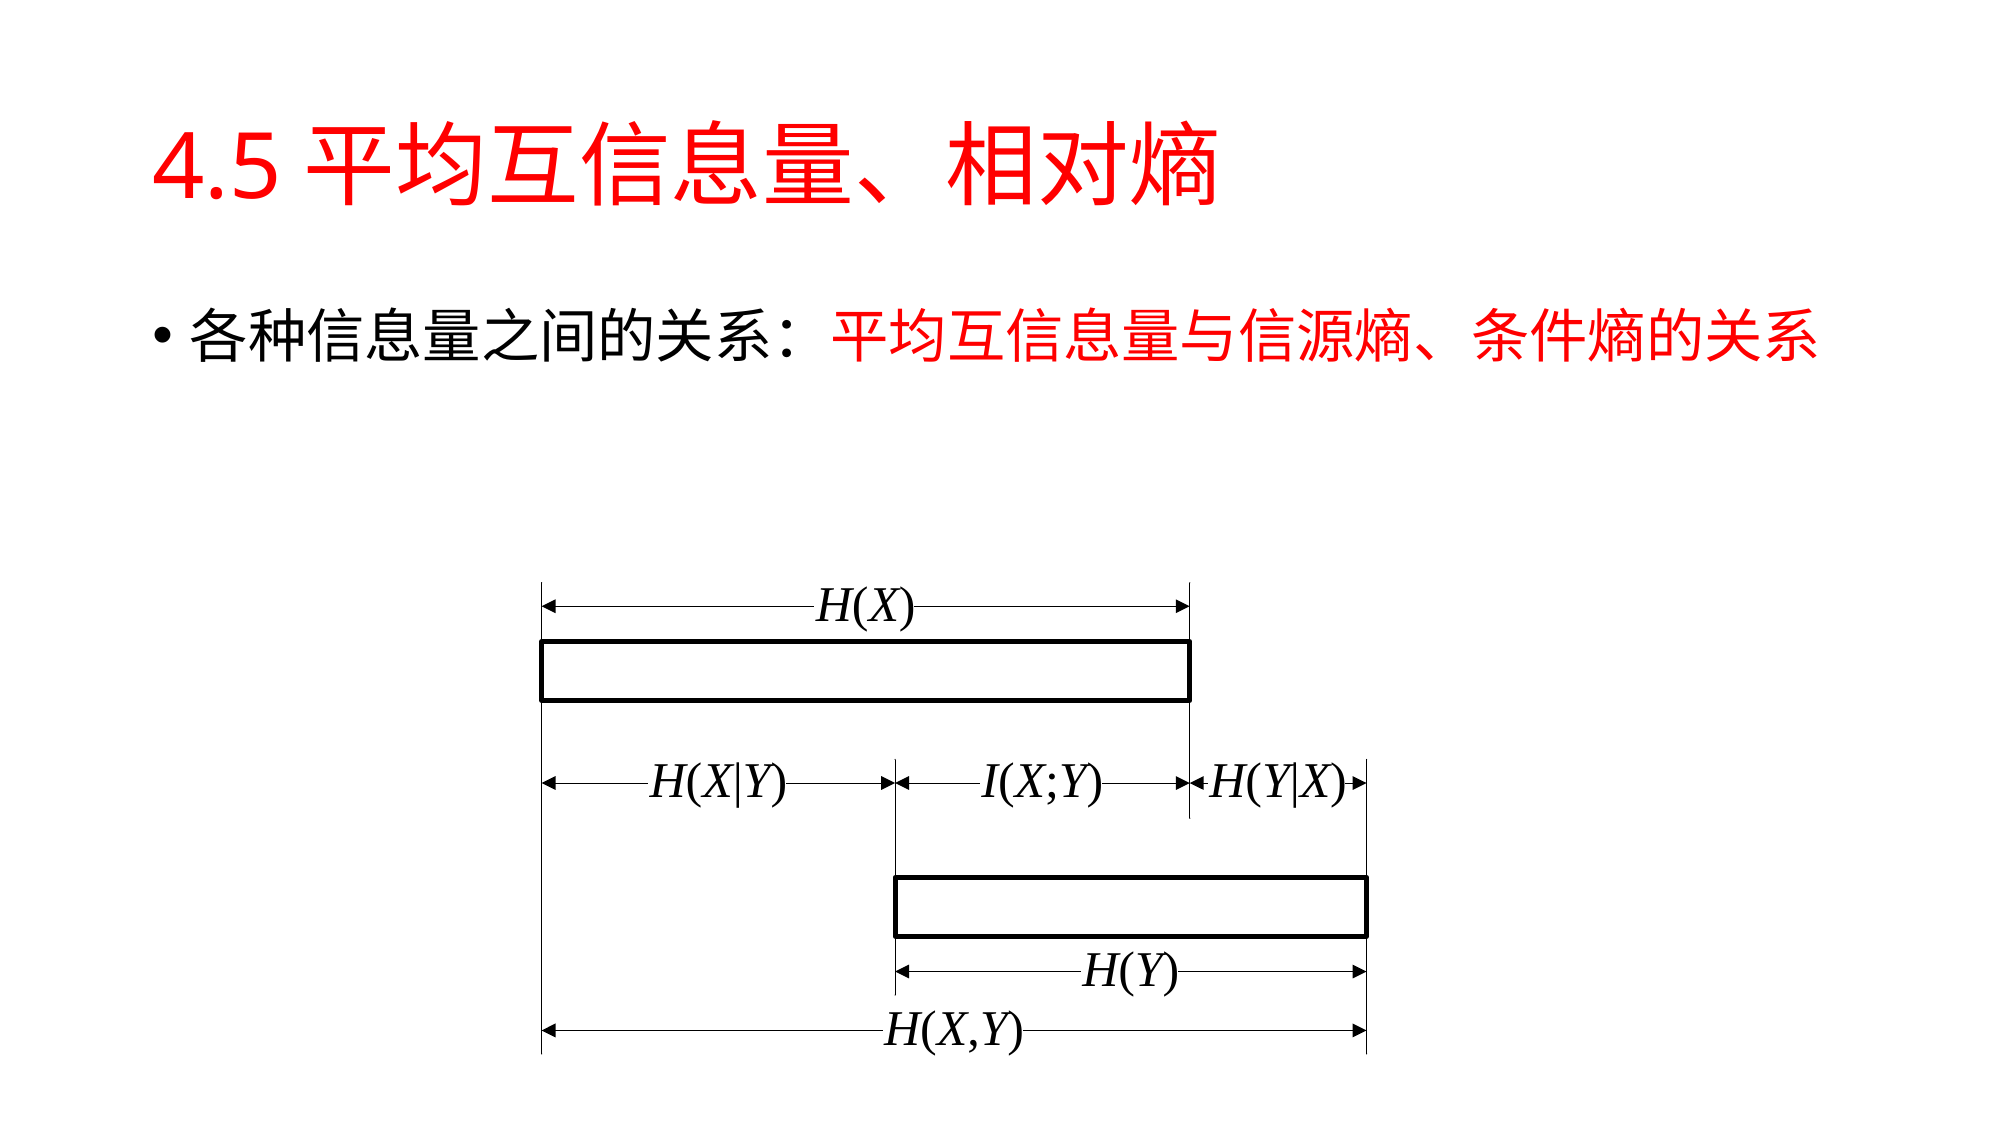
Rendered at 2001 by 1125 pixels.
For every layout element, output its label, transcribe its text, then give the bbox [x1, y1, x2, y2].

title 4.5平均互信息量、相对熵 [137, 59, 1863, 278]
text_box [521, 571, 1387, 1066]
